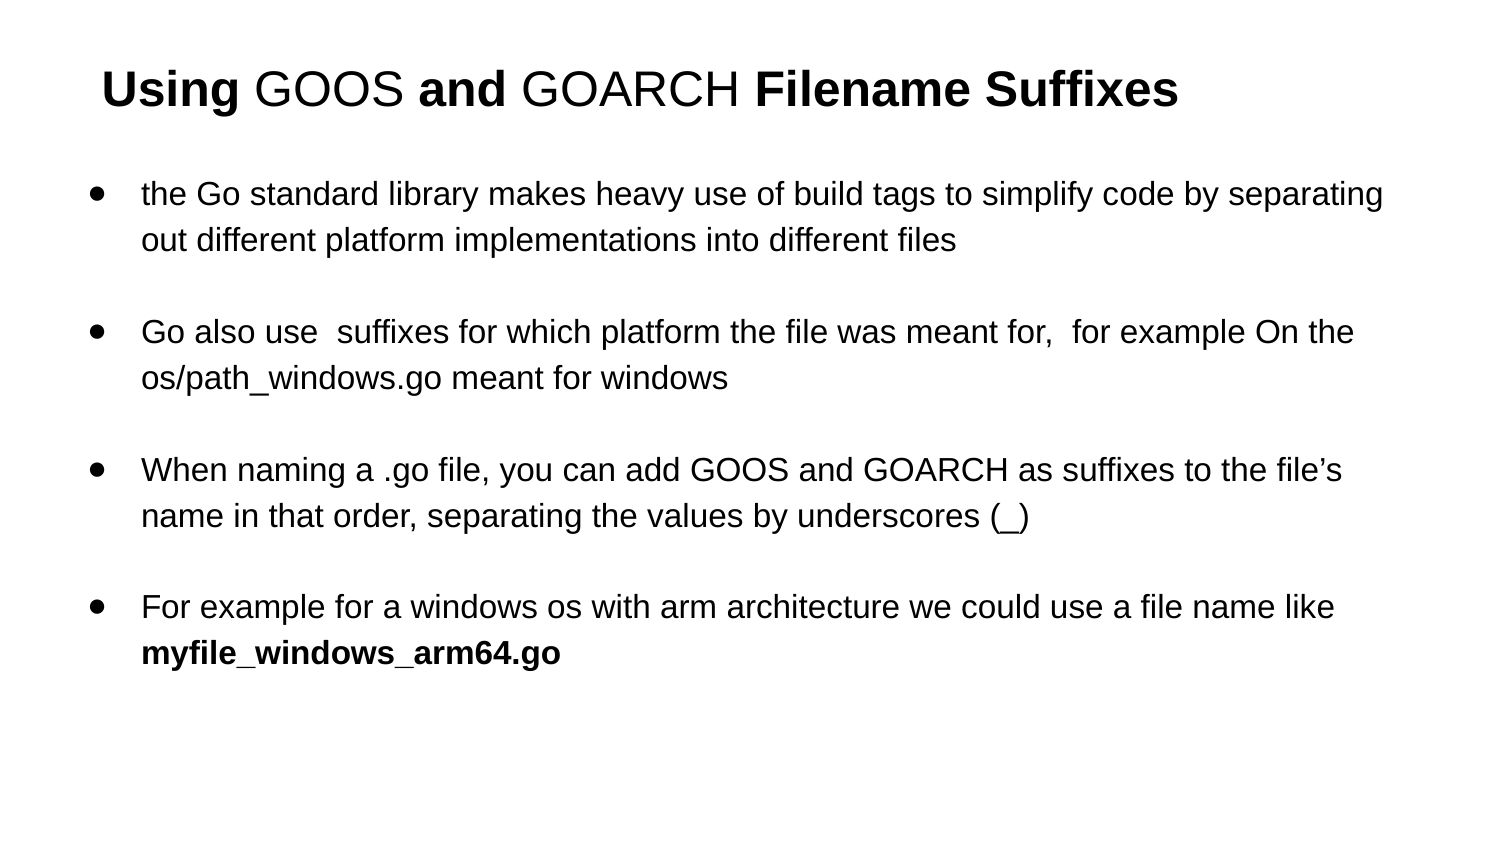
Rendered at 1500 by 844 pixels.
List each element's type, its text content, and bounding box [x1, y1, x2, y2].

title Using GOOS and GOARCH Filename Suffixes [51, 32, 1449, 127]
list the Go standard library makes heavy use of build tags to simplify code by separating out different platform implementations into different files Go also use suffixes for which platform the file was meant for, for example On the os/path_windows.go meant for windows When naming a .go file, you can add GOOS and GOARCH as suffixes to the file’s name in that order, separating the values by underscores (_) For example for a windows os with arm architecture we could use a file name like myfile_windows_arm64.go [51, 151, 1438, 831]
